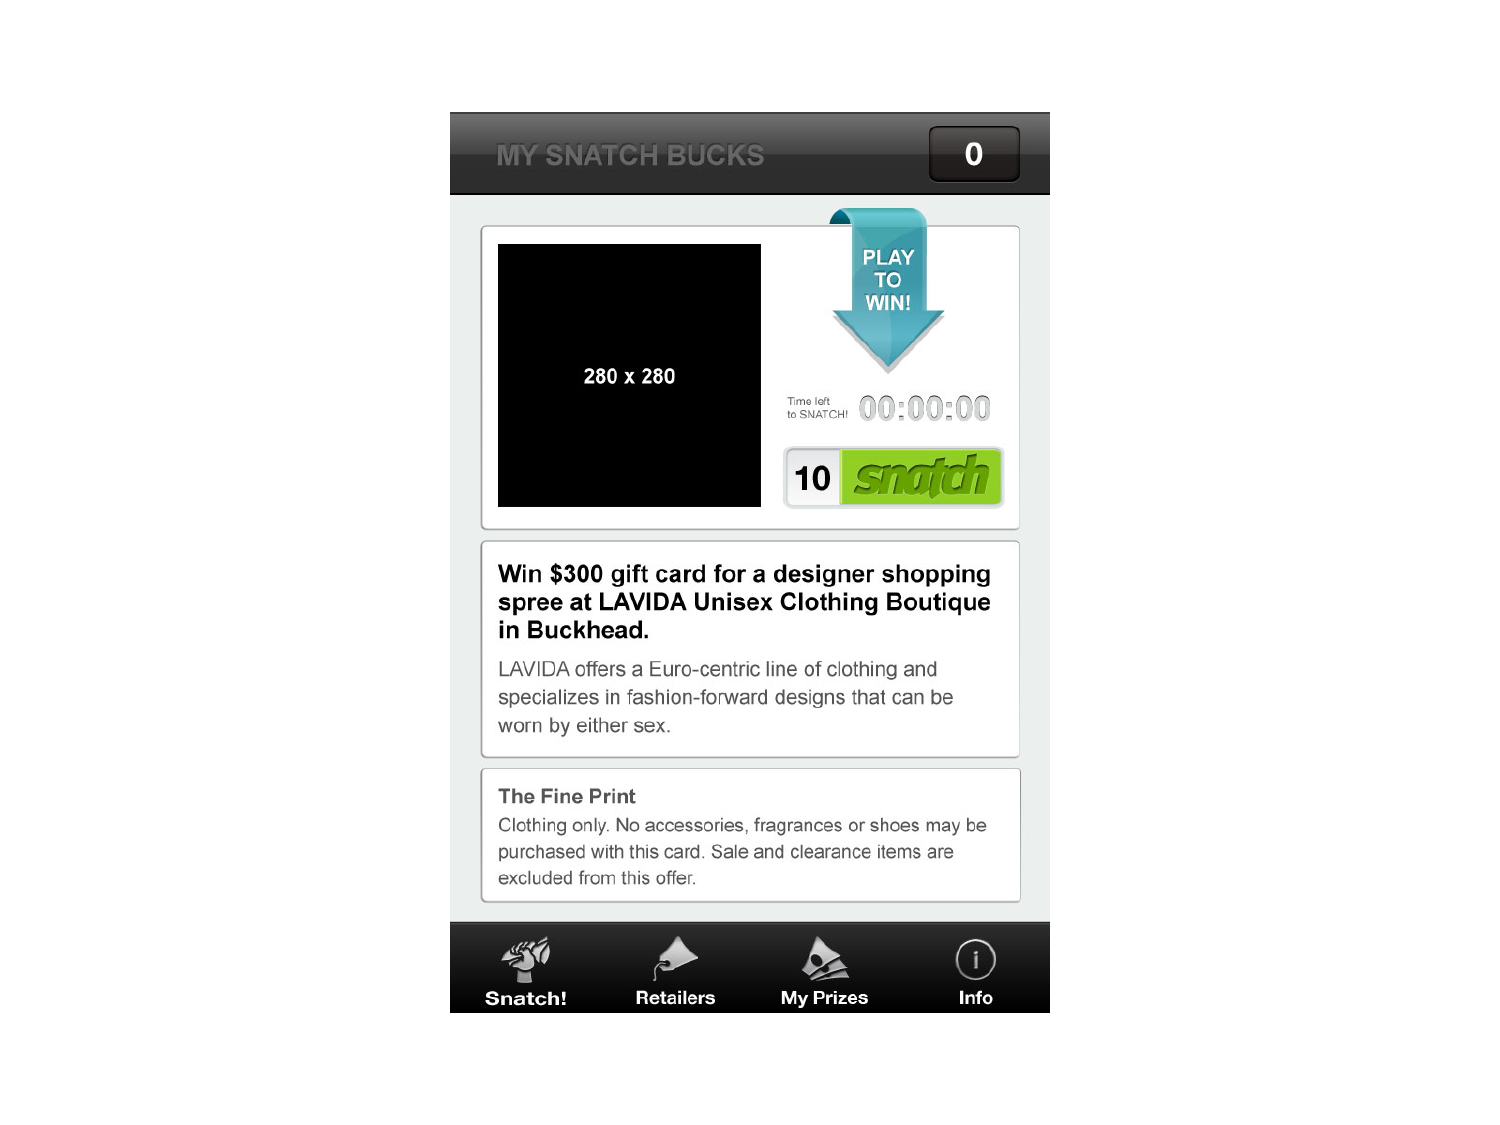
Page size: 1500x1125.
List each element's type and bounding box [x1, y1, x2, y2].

picture [449, 112, 1051, 1013]
